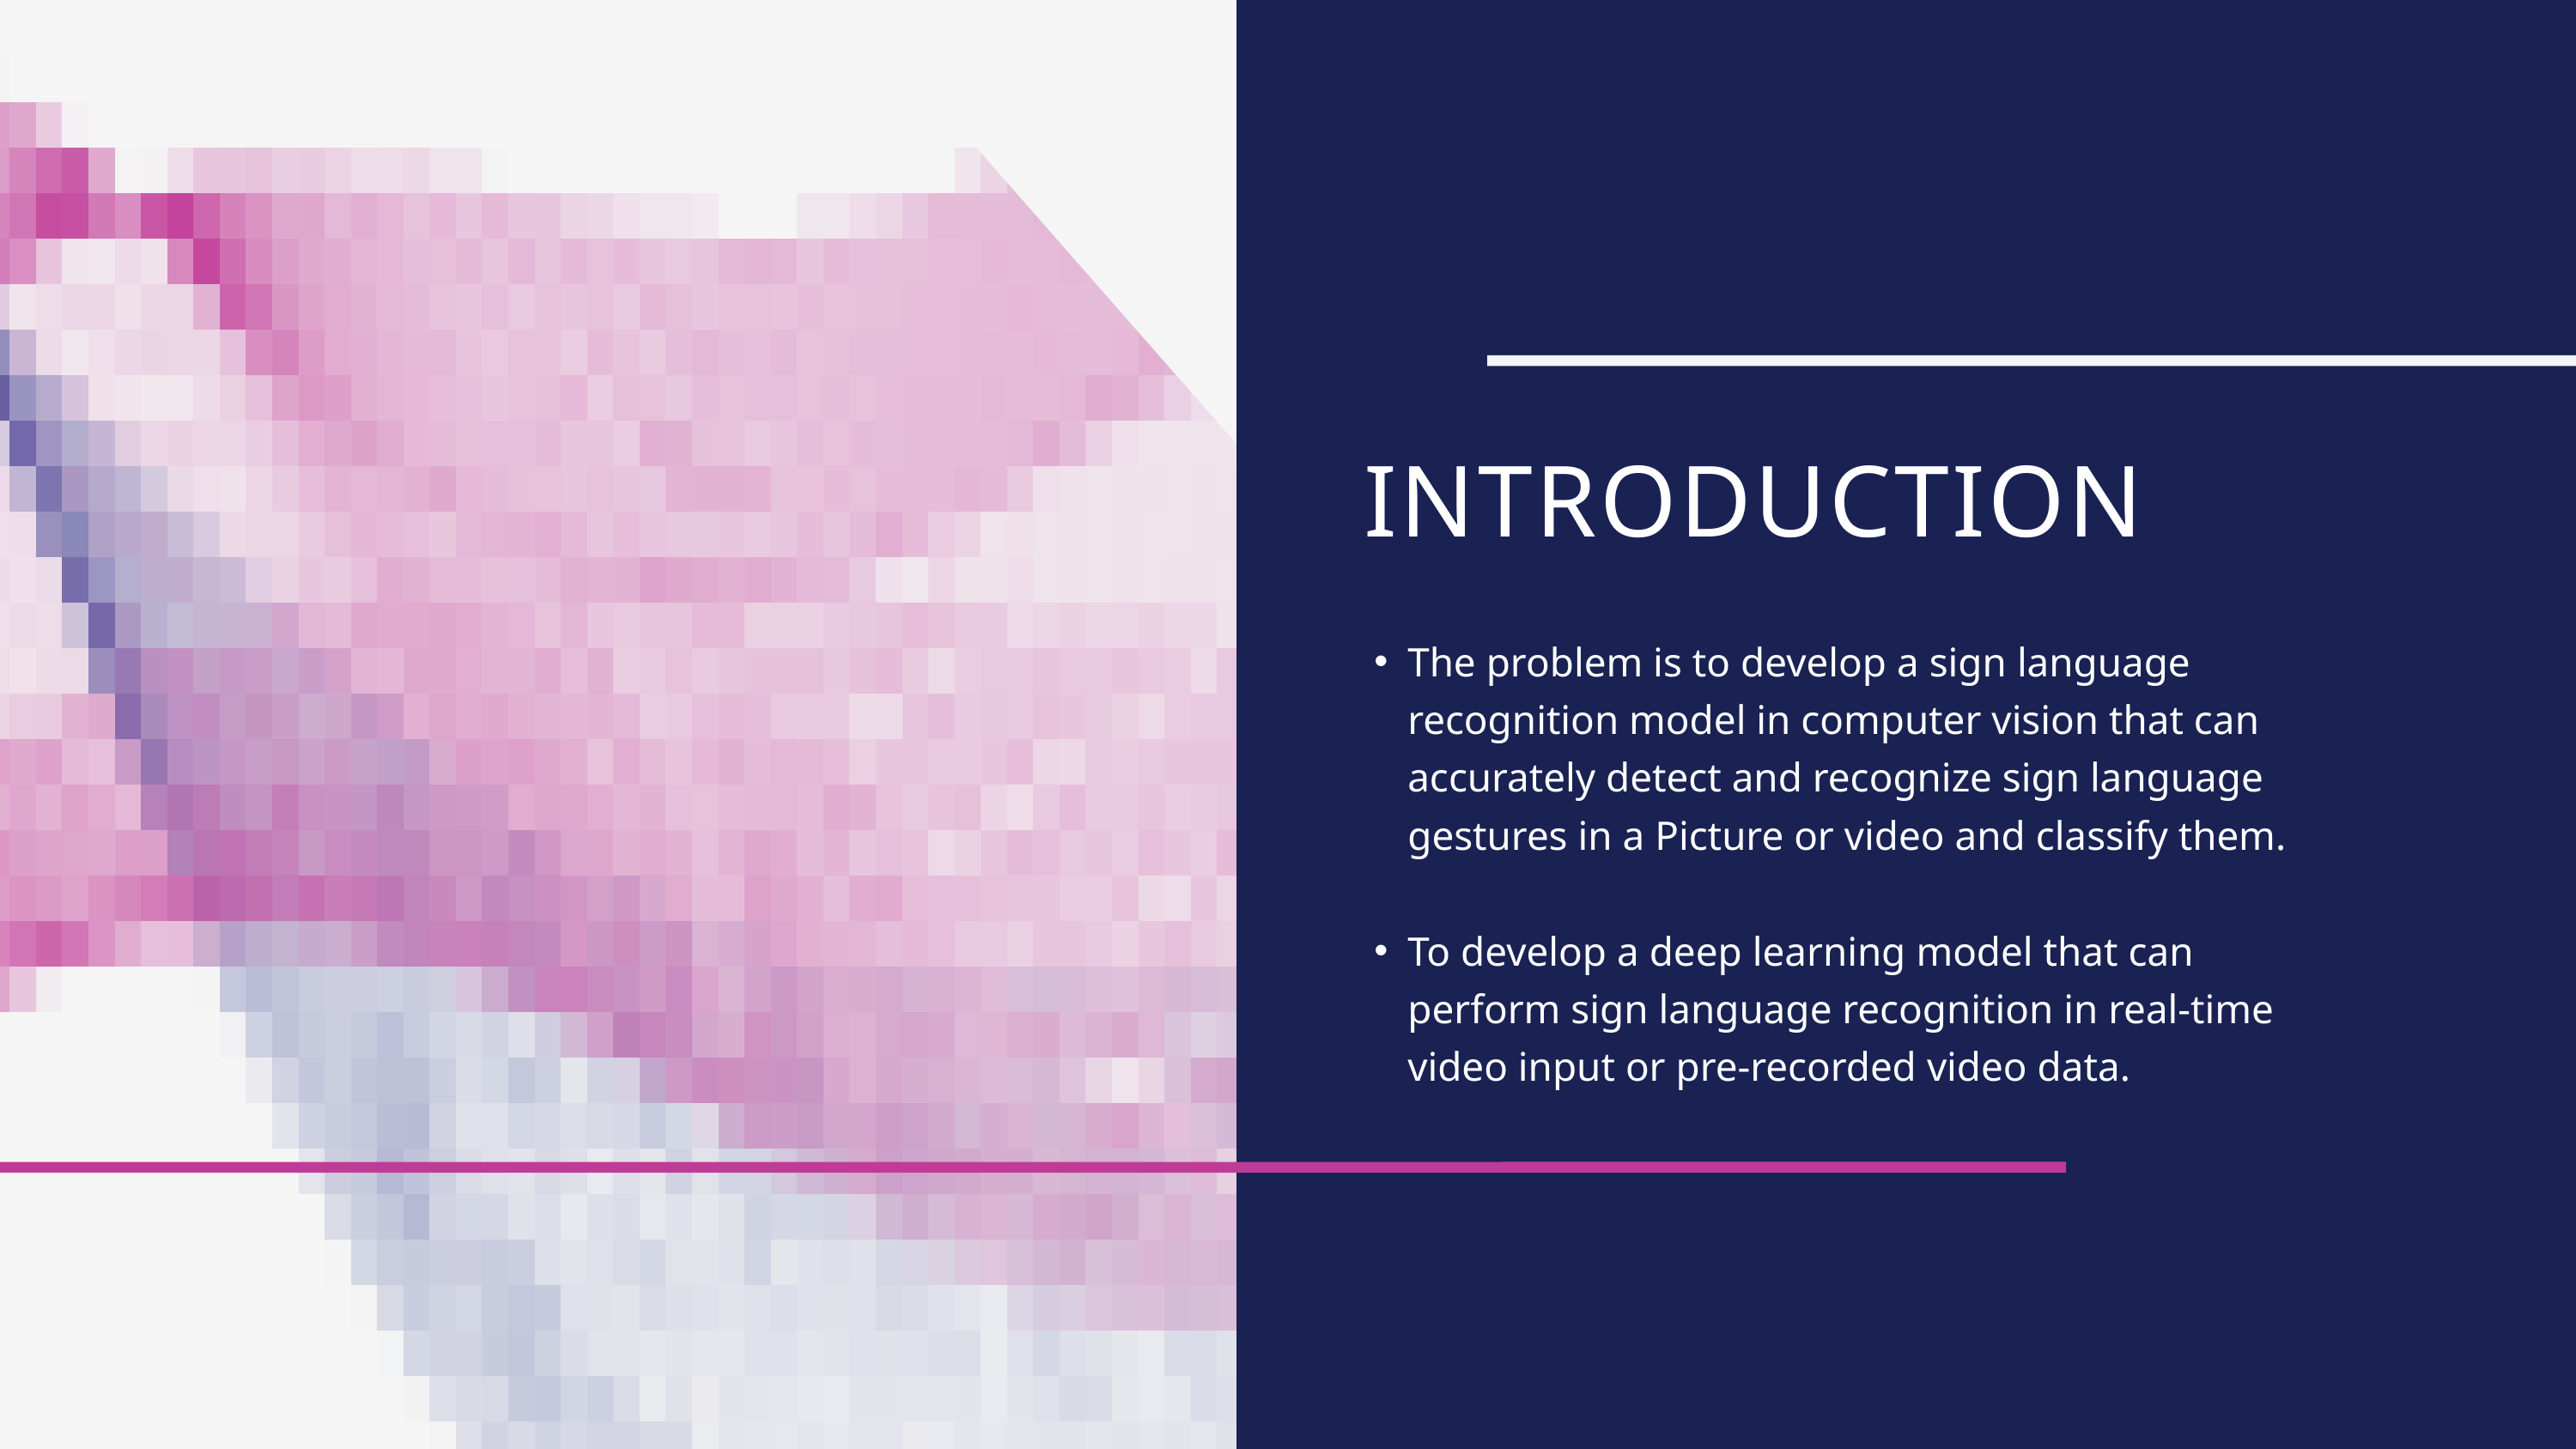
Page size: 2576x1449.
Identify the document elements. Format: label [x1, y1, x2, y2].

text_box [105, 1167, 1236, 1449]
text_box [0, 0, 1128, 1167]
text_box [1133, 54, 2576, 1432]
